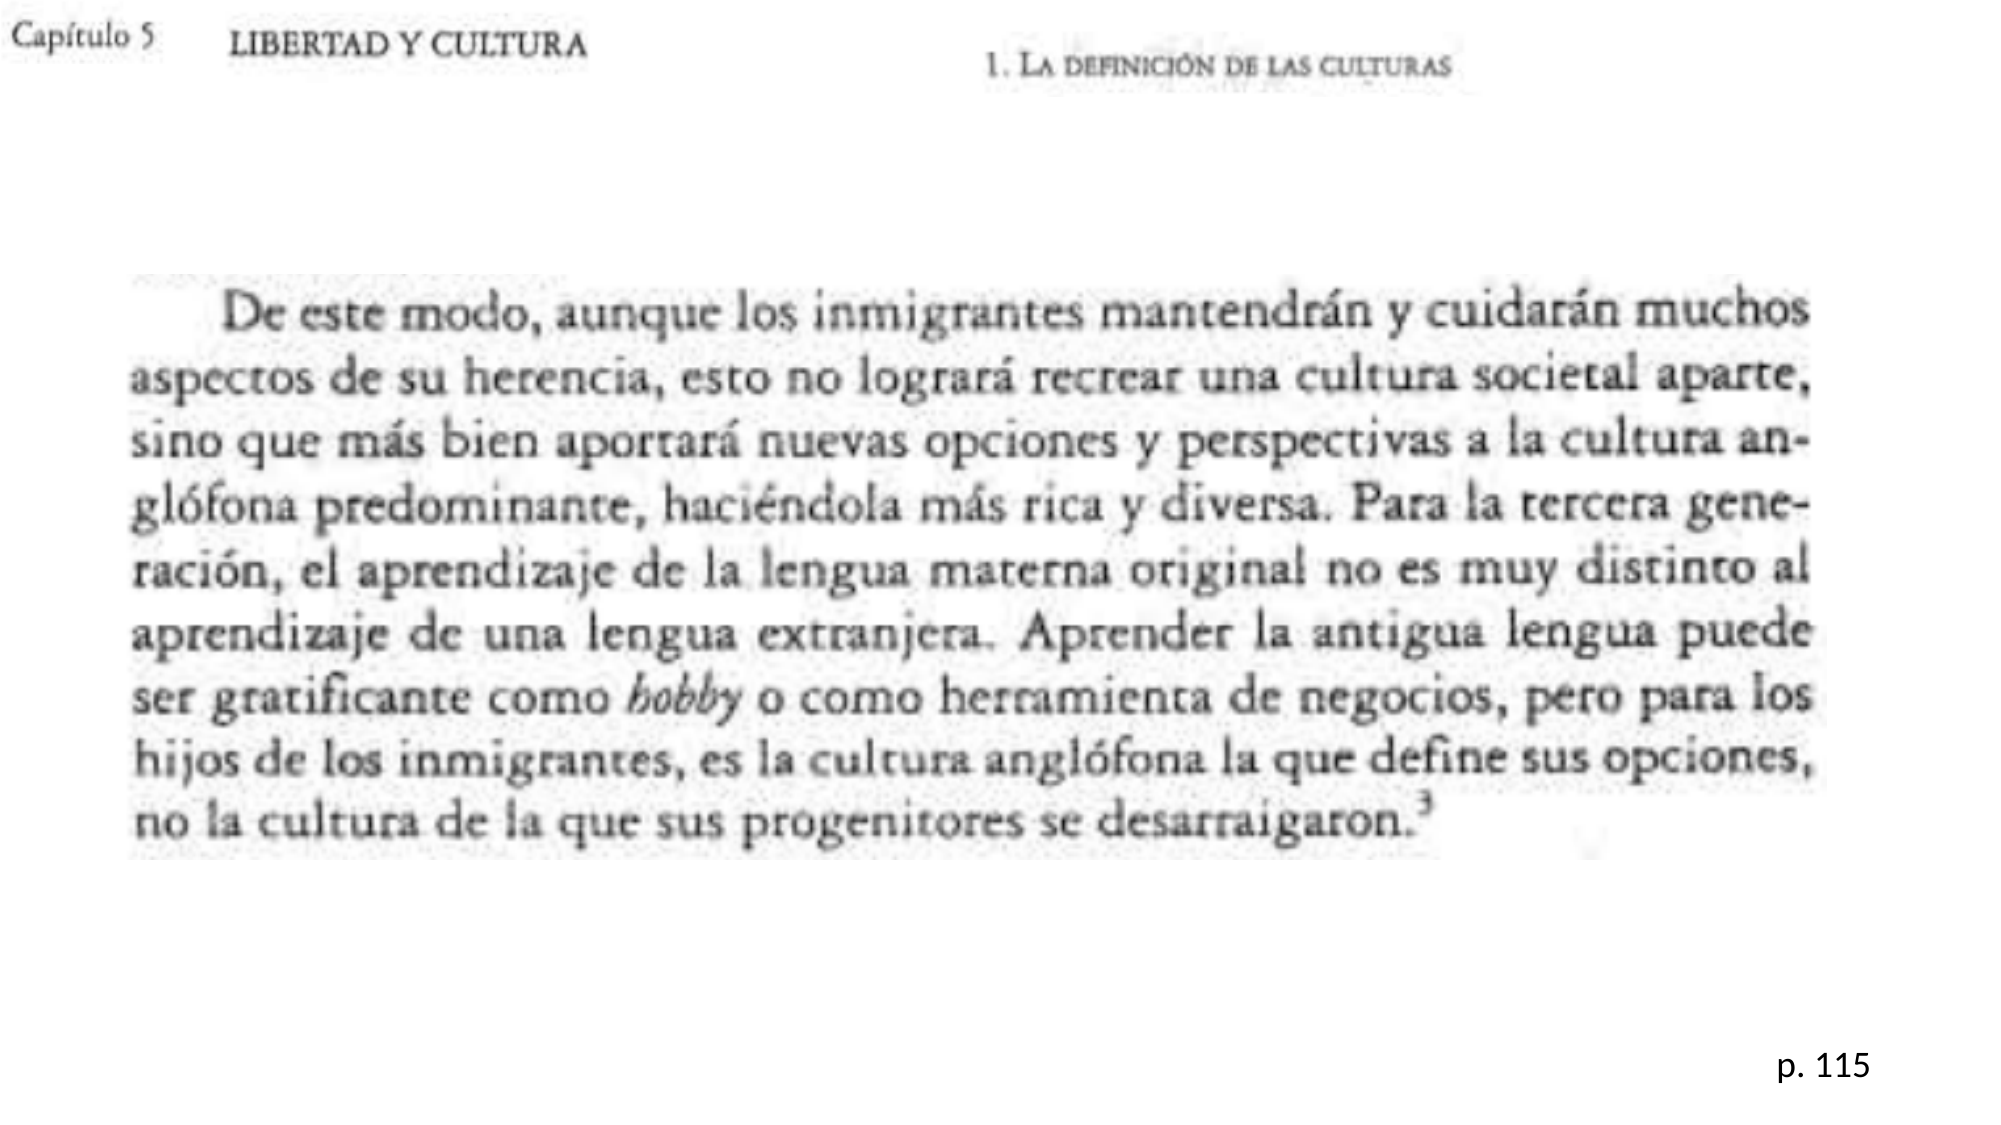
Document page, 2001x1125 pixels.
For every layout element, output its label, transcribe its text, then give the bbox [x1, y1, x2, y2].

text_box p. 115 [1761, 1032, 1980, 1092]
picture [960, 31, 1487, 97]
picture [0, 0, 177, 65]
picture [203, 0, 621, 83]
picture [94, 274, 1827, 860]
